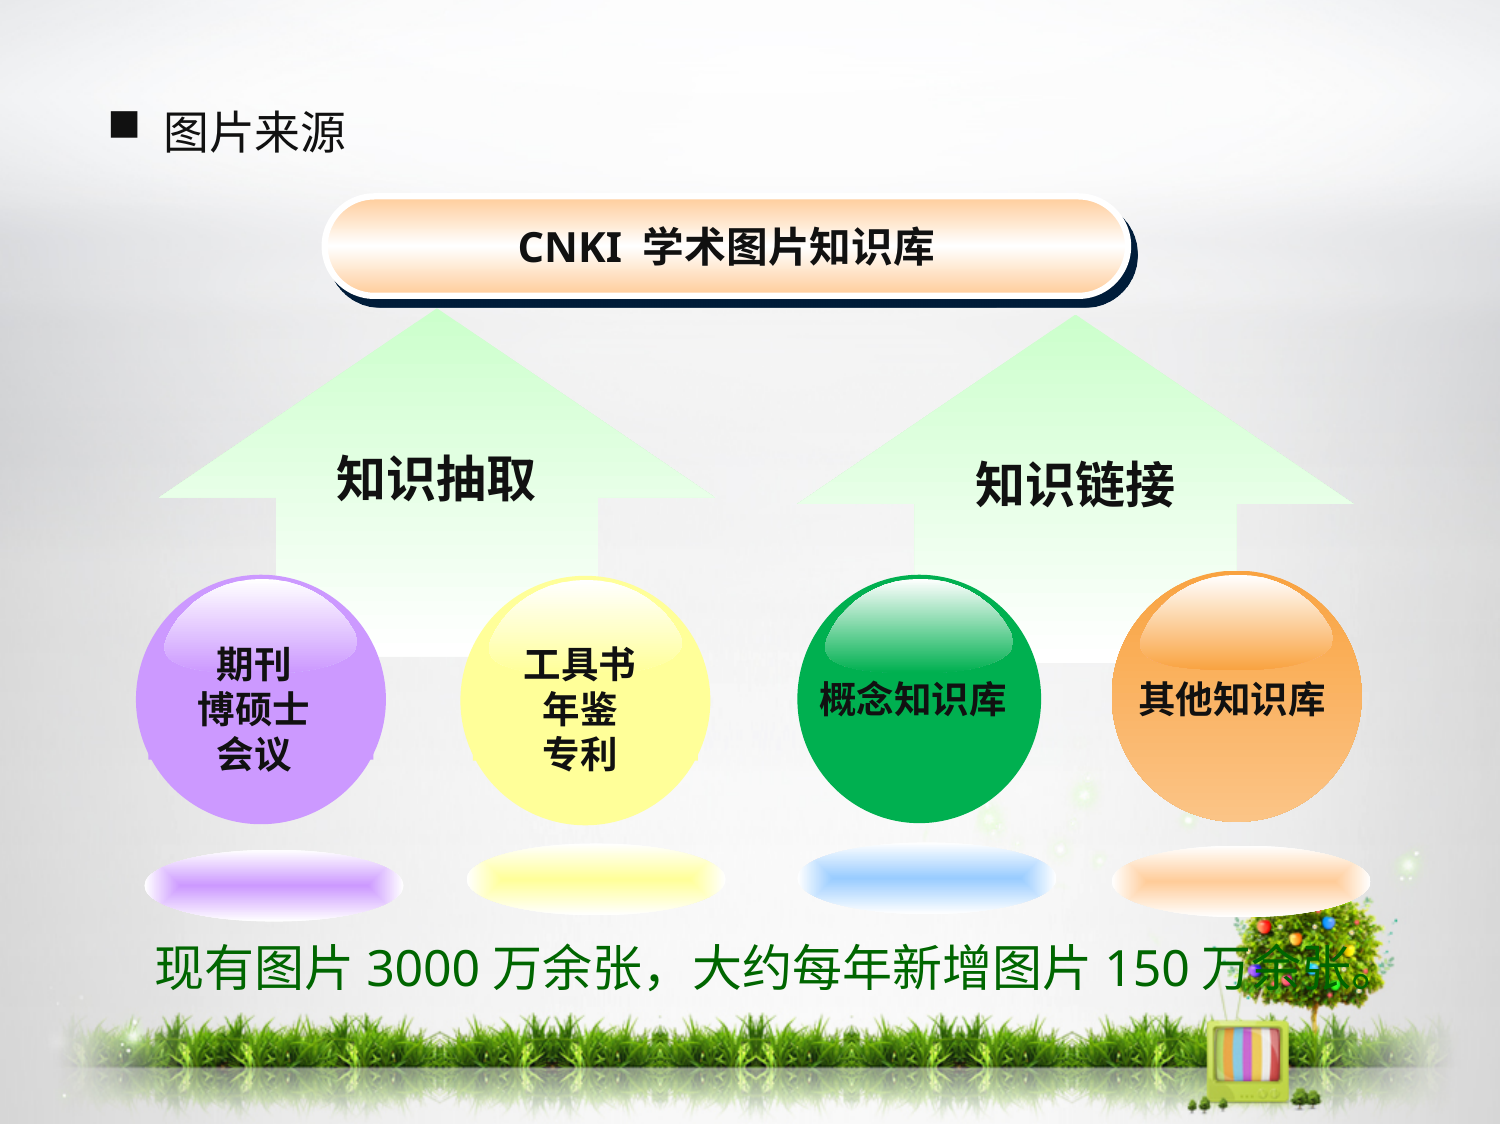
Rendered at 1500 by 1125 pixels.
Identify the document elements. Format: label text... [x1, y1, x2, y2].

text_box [460, 575, 726, 916]
picture [0, 0, 1500, 1124]
text_box 知识链接 [797, 314, 1354, 663]
title 图片来源 [92, 96, 431, 166]
text_box 知识抽取 [158, 308, 716, 657]
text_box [797, 574, 1057, 915]
text_box CNKI 学术图片知识库 [324, 196, 1129, 296]
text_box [1111, 570, 1371, 918]
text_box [135, 574, 404, 922]
text_box 现有图片3000万余张，大约每年新增图片150万余张。 [139, 898, 1428, 1004]
